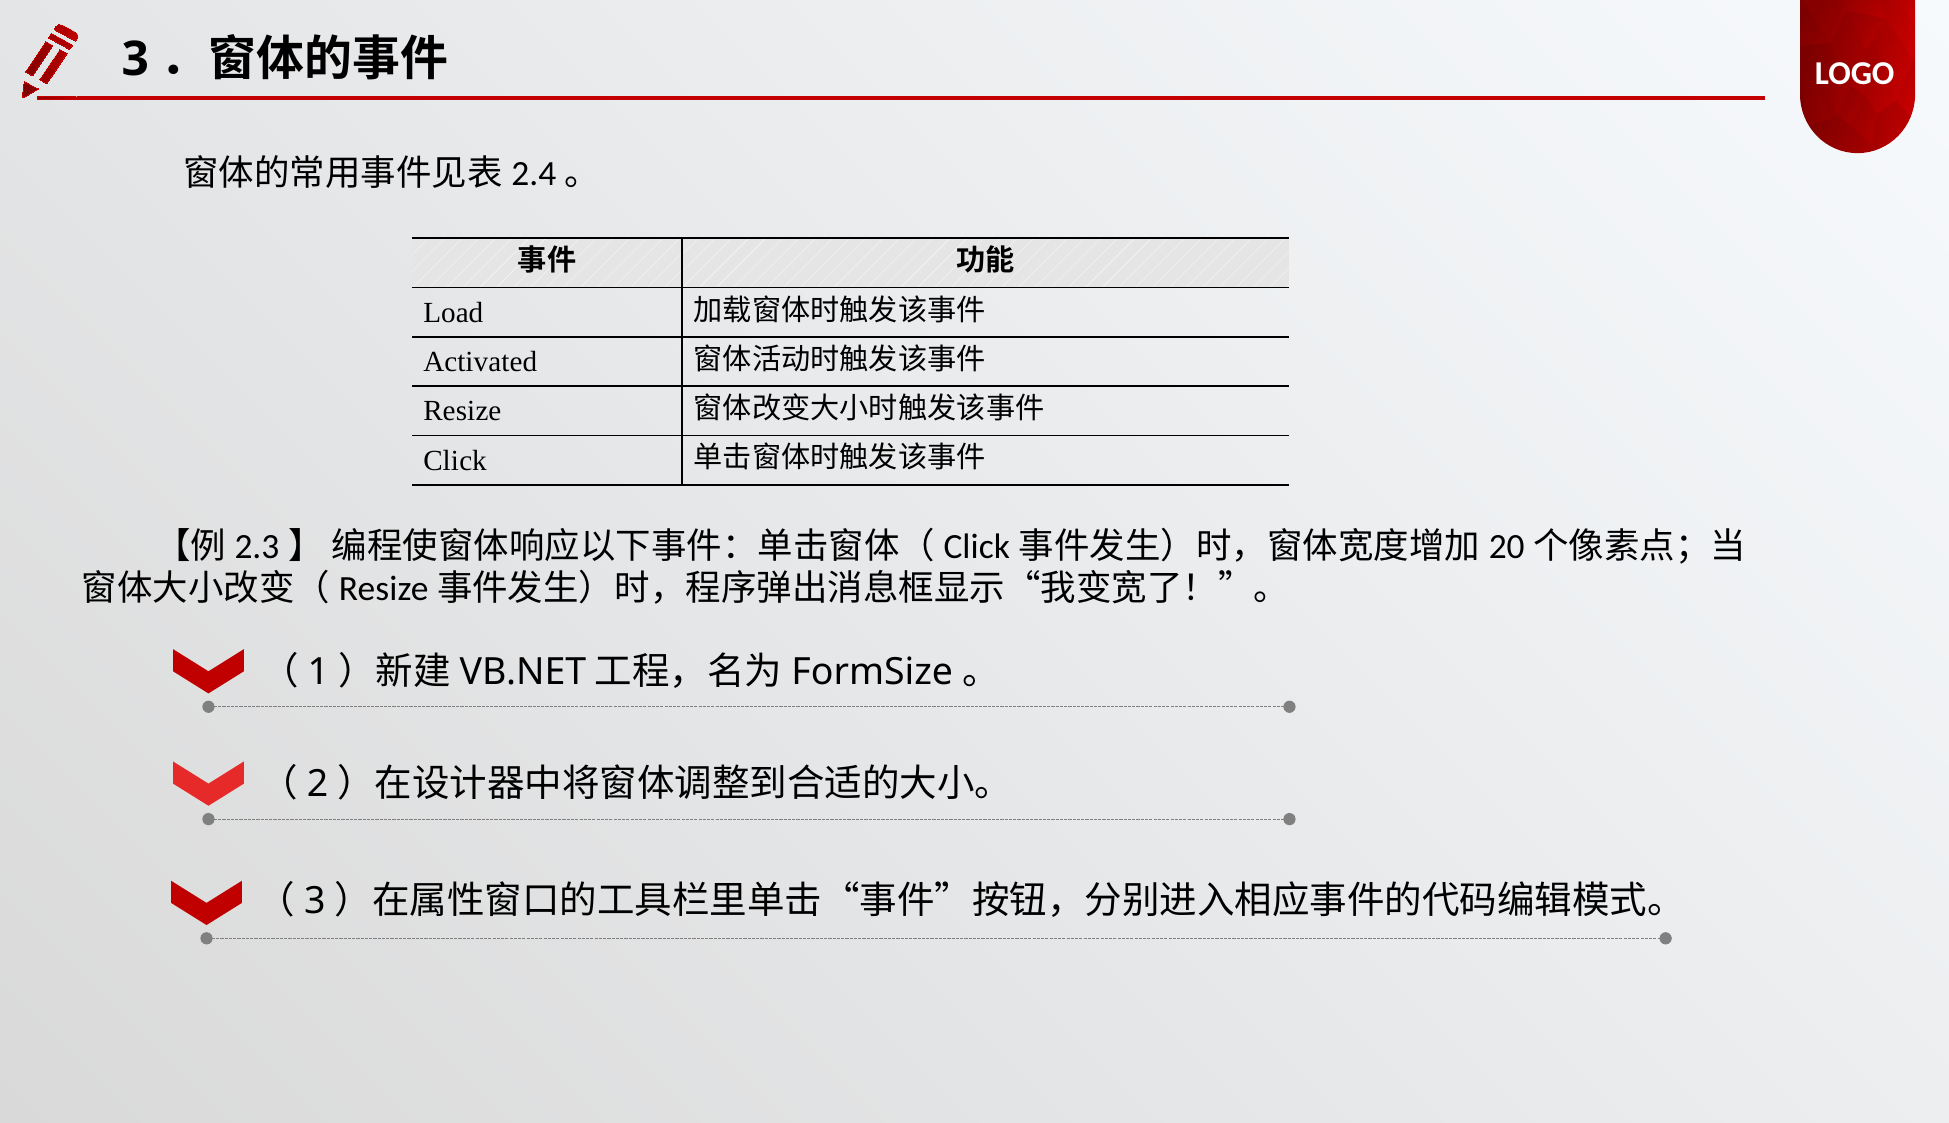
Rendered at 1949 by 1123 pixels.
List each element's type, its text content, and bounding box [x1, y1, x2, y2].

text_box （3）在属性窗口的工具栏里单击“事件”按钮，分别进入相应事件的代码编辑模式。 [246, 870, 1809, 927]
text_box 窗体的常用事件见表2.4。 [168, 142, 616, 201]
table_cell 窗体改变大小时触发该事件 [683, 387, 1289, 435]
text_box 【例2.3】 编程使窗体响应以下事件：单击窗体（Click事件发生）时，窗体宽度增加20个像素点；当窗体大小改变（Resize事件发生）时，程序弹出消息框显示“我变宽了！”。 [67, 515, 1782, 616]
picture [22, 82, 37, 97]
table_cell Load [412, 288, 681, 336]
table_header 功能 [683, 239, 1289, 287]
table_cell 单击窗体时触发该事件 [683, 436, 1289, 484]
text_box [171, 647, 245, 695]
text_box [170, 878, 243, 927]
picture [1800, 0, 1916, 154]
text_box 3．窗体的事件 [101, 17, 942, 95]
picture [54, 24, 78, 41]
table_cell Click [412, 436, 681, 484]
table_header 事件 [412, 239, 681, 287]
text_box [171, 759, 245, 807]
picture [40, 50, 67, 83]
table_cell Activated [412, 338, 681, 385]
picture [48, 33, 73, 49]
table_cell Resize [412, 387, 681, 435]
picture [26, 42, 52, 75]
text_box （2）在设计器中将窗体调整到合适的大小。 [249, 753, 1272, 810]
text_box （1）新建VB.NET工程，名为FormSize。 [249, 641, 1239, 698]
table_cell 窗体活动时触发该事件 [683, 338, 1289, 385]
table_cell 加载窗体时触发该事件 [683, 288, 1289, 336]
